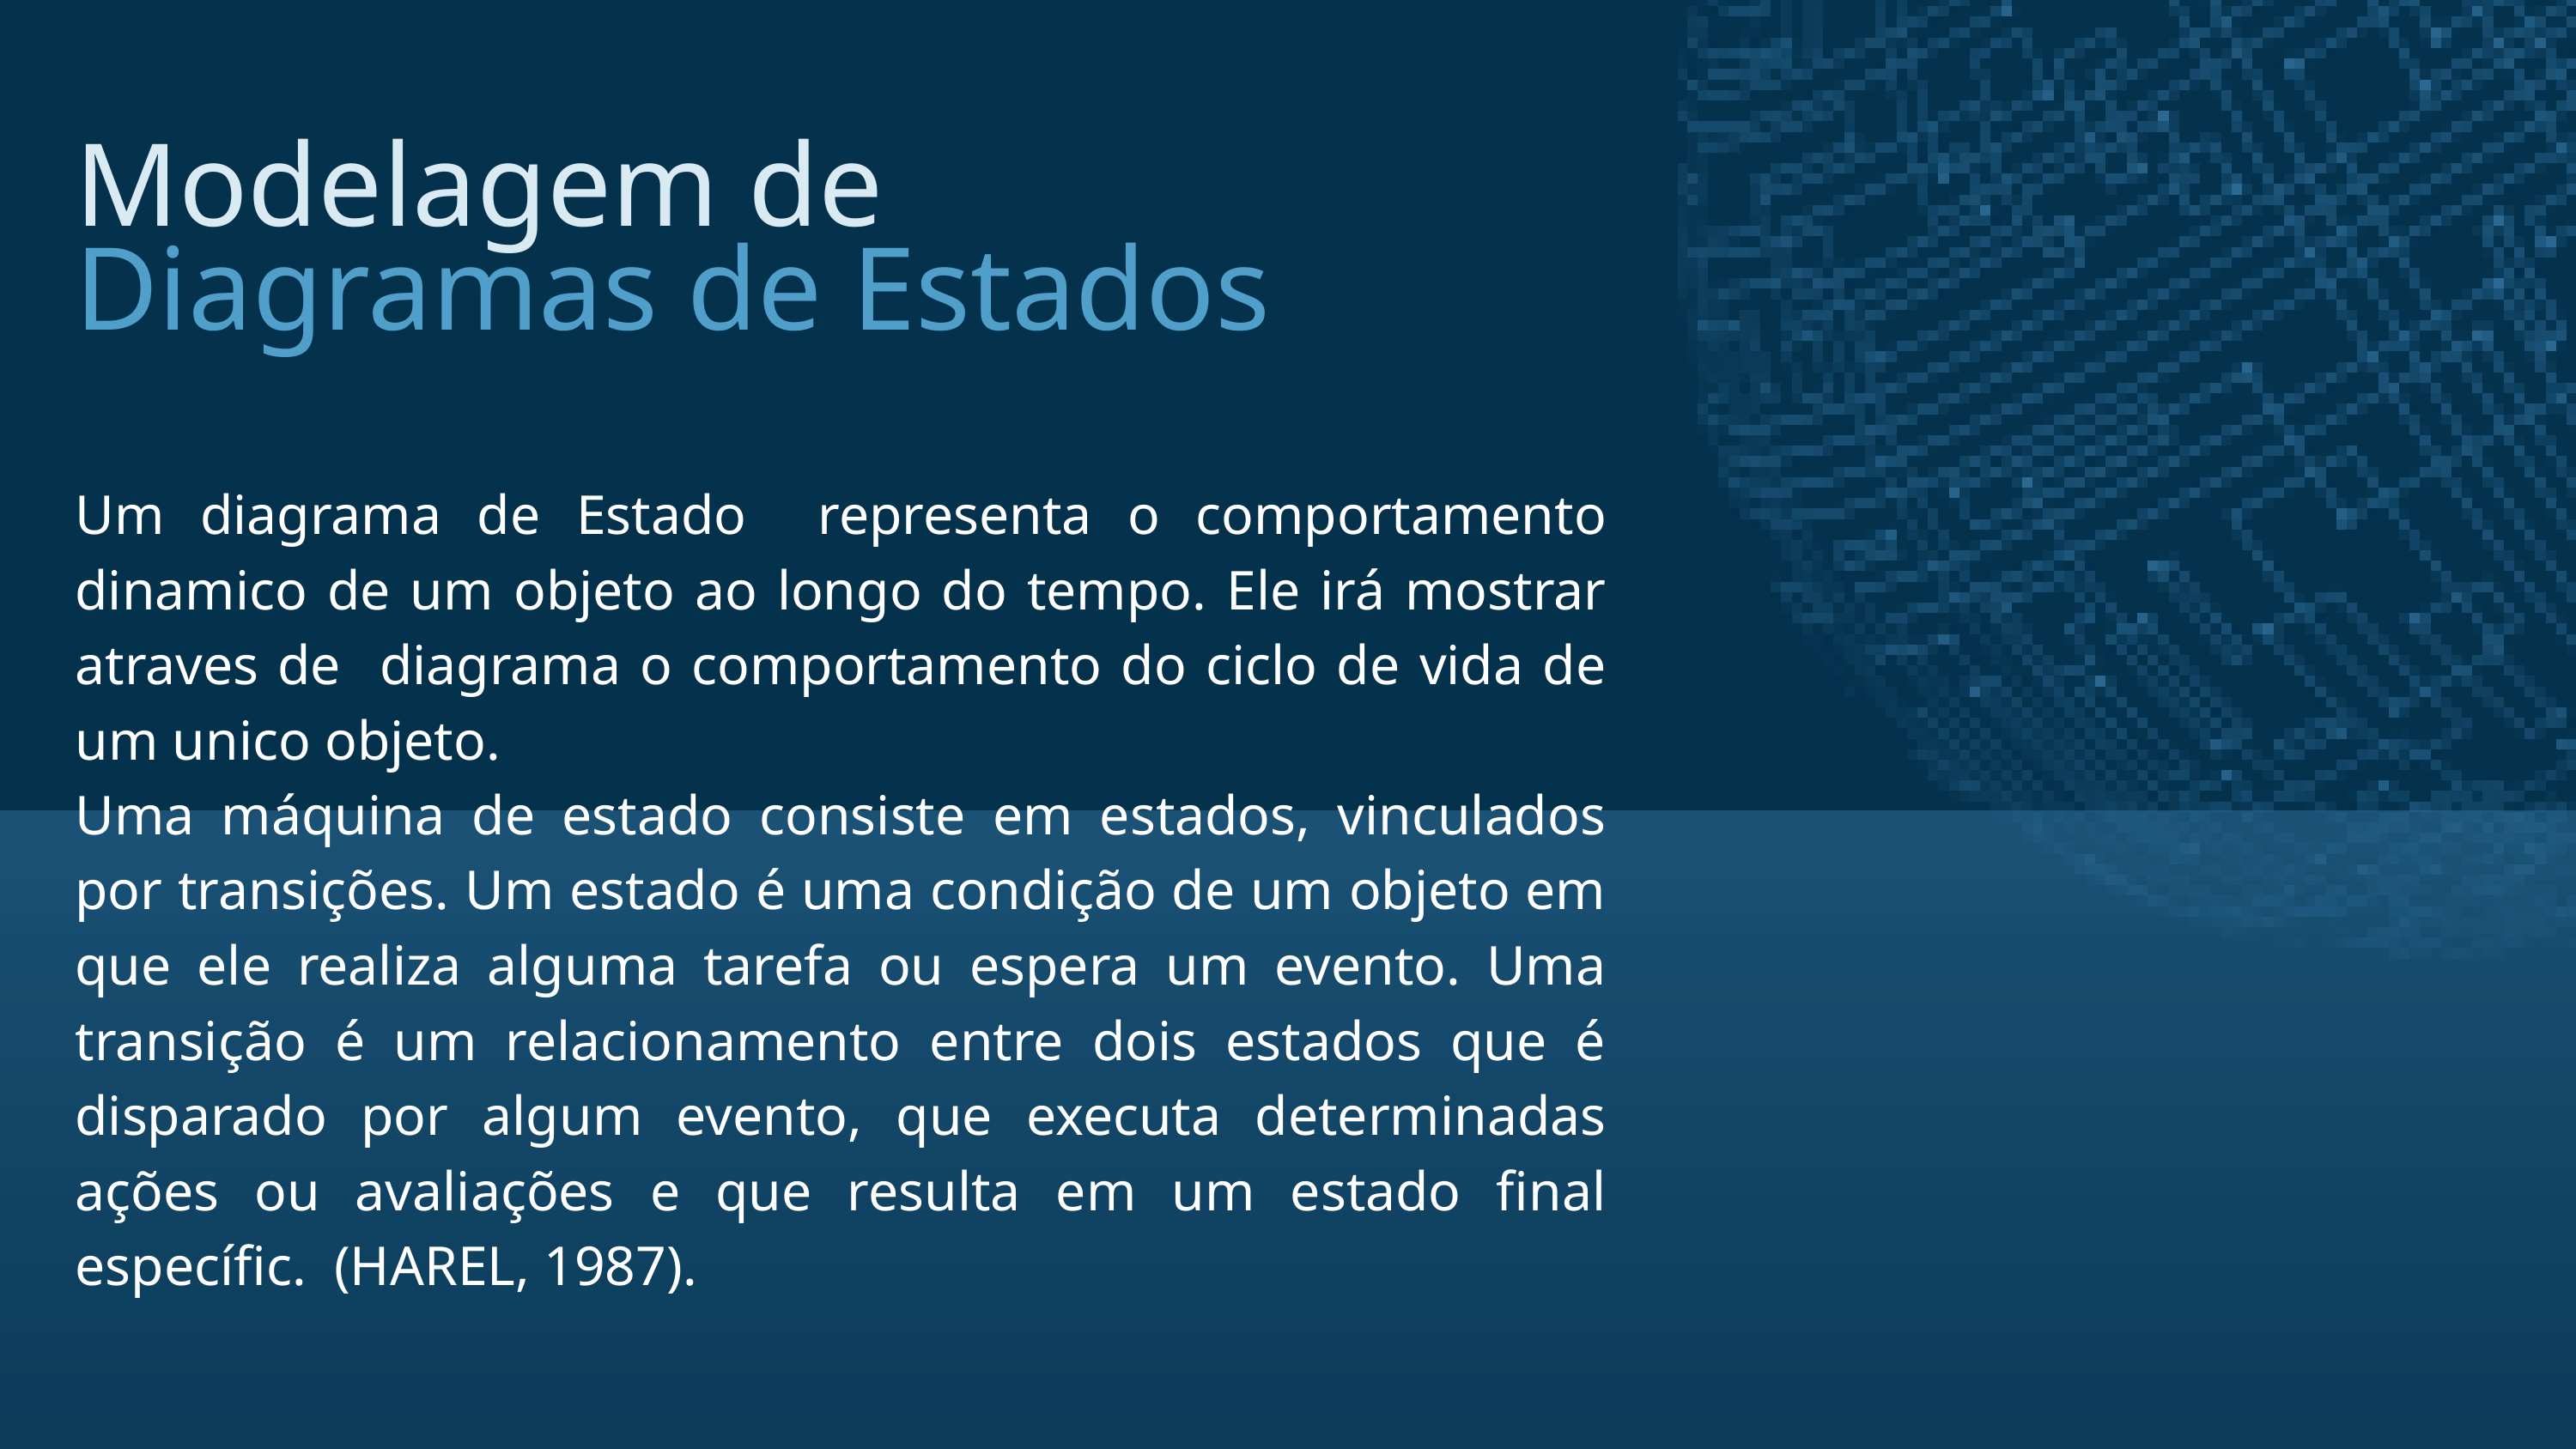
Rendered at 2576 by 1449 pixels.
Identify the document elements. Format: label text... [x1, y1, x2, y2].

text_box Um diagrama de Estado representa o comportamento dinamico de um objeto ao longo do tempo. Ele irá mostrar atraves de diagrama o comportamento do ciclo de vida de um unico objeto. Uma máquina de estado consiste em estados, vinculados por transições. Um estado é uma condição de um objeto em que ele realiza alguma tarefa ou espera um evento. Uma transição é um relacionamento entre dois estados que é disparado por algum evento, que executa determinadas ações ou avaliações e que resulta em um estado final específic. (HAREL, 1987). [75, 470, 1608, 1296]
text_box [0, 810, 2576, 1449]
text_box Modelagem de Diagramas de Estados [75, 88, 2184, 354]
text_box [1677, 0, 2576, 810]
